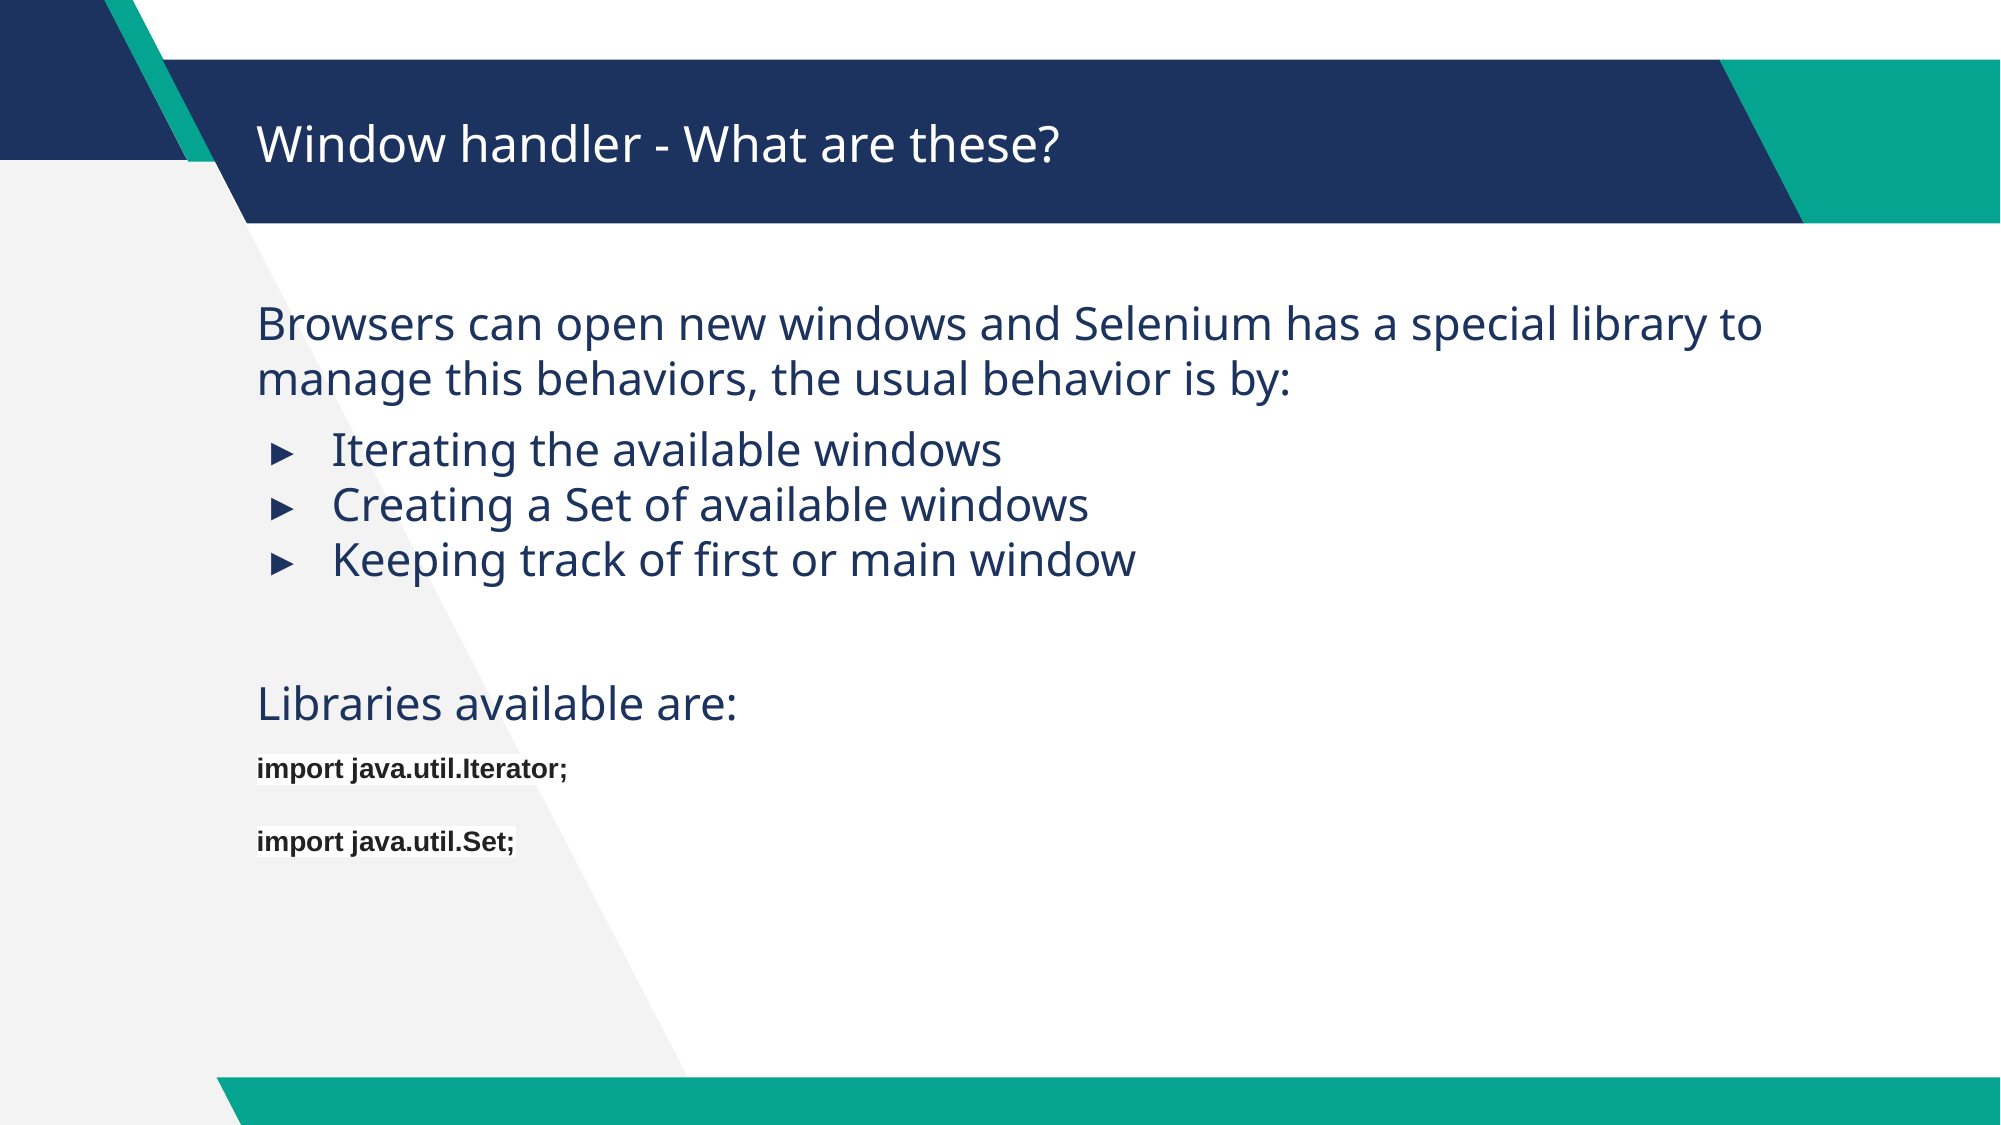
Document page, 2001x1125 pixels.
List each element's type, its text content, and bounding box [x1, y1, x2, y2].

title Window handler - What are these? [241, 60, 1713, 224]
list Browsers can open new windows and Selenium has a special library to manage this behaviors, the usual behavior is by: Iterating the available windows Creating a Set of available windows Keeping track of first or main window Libraries available are: import java.util.Iterator; import java.util.Set; [241, 279, 1900, 1078]
